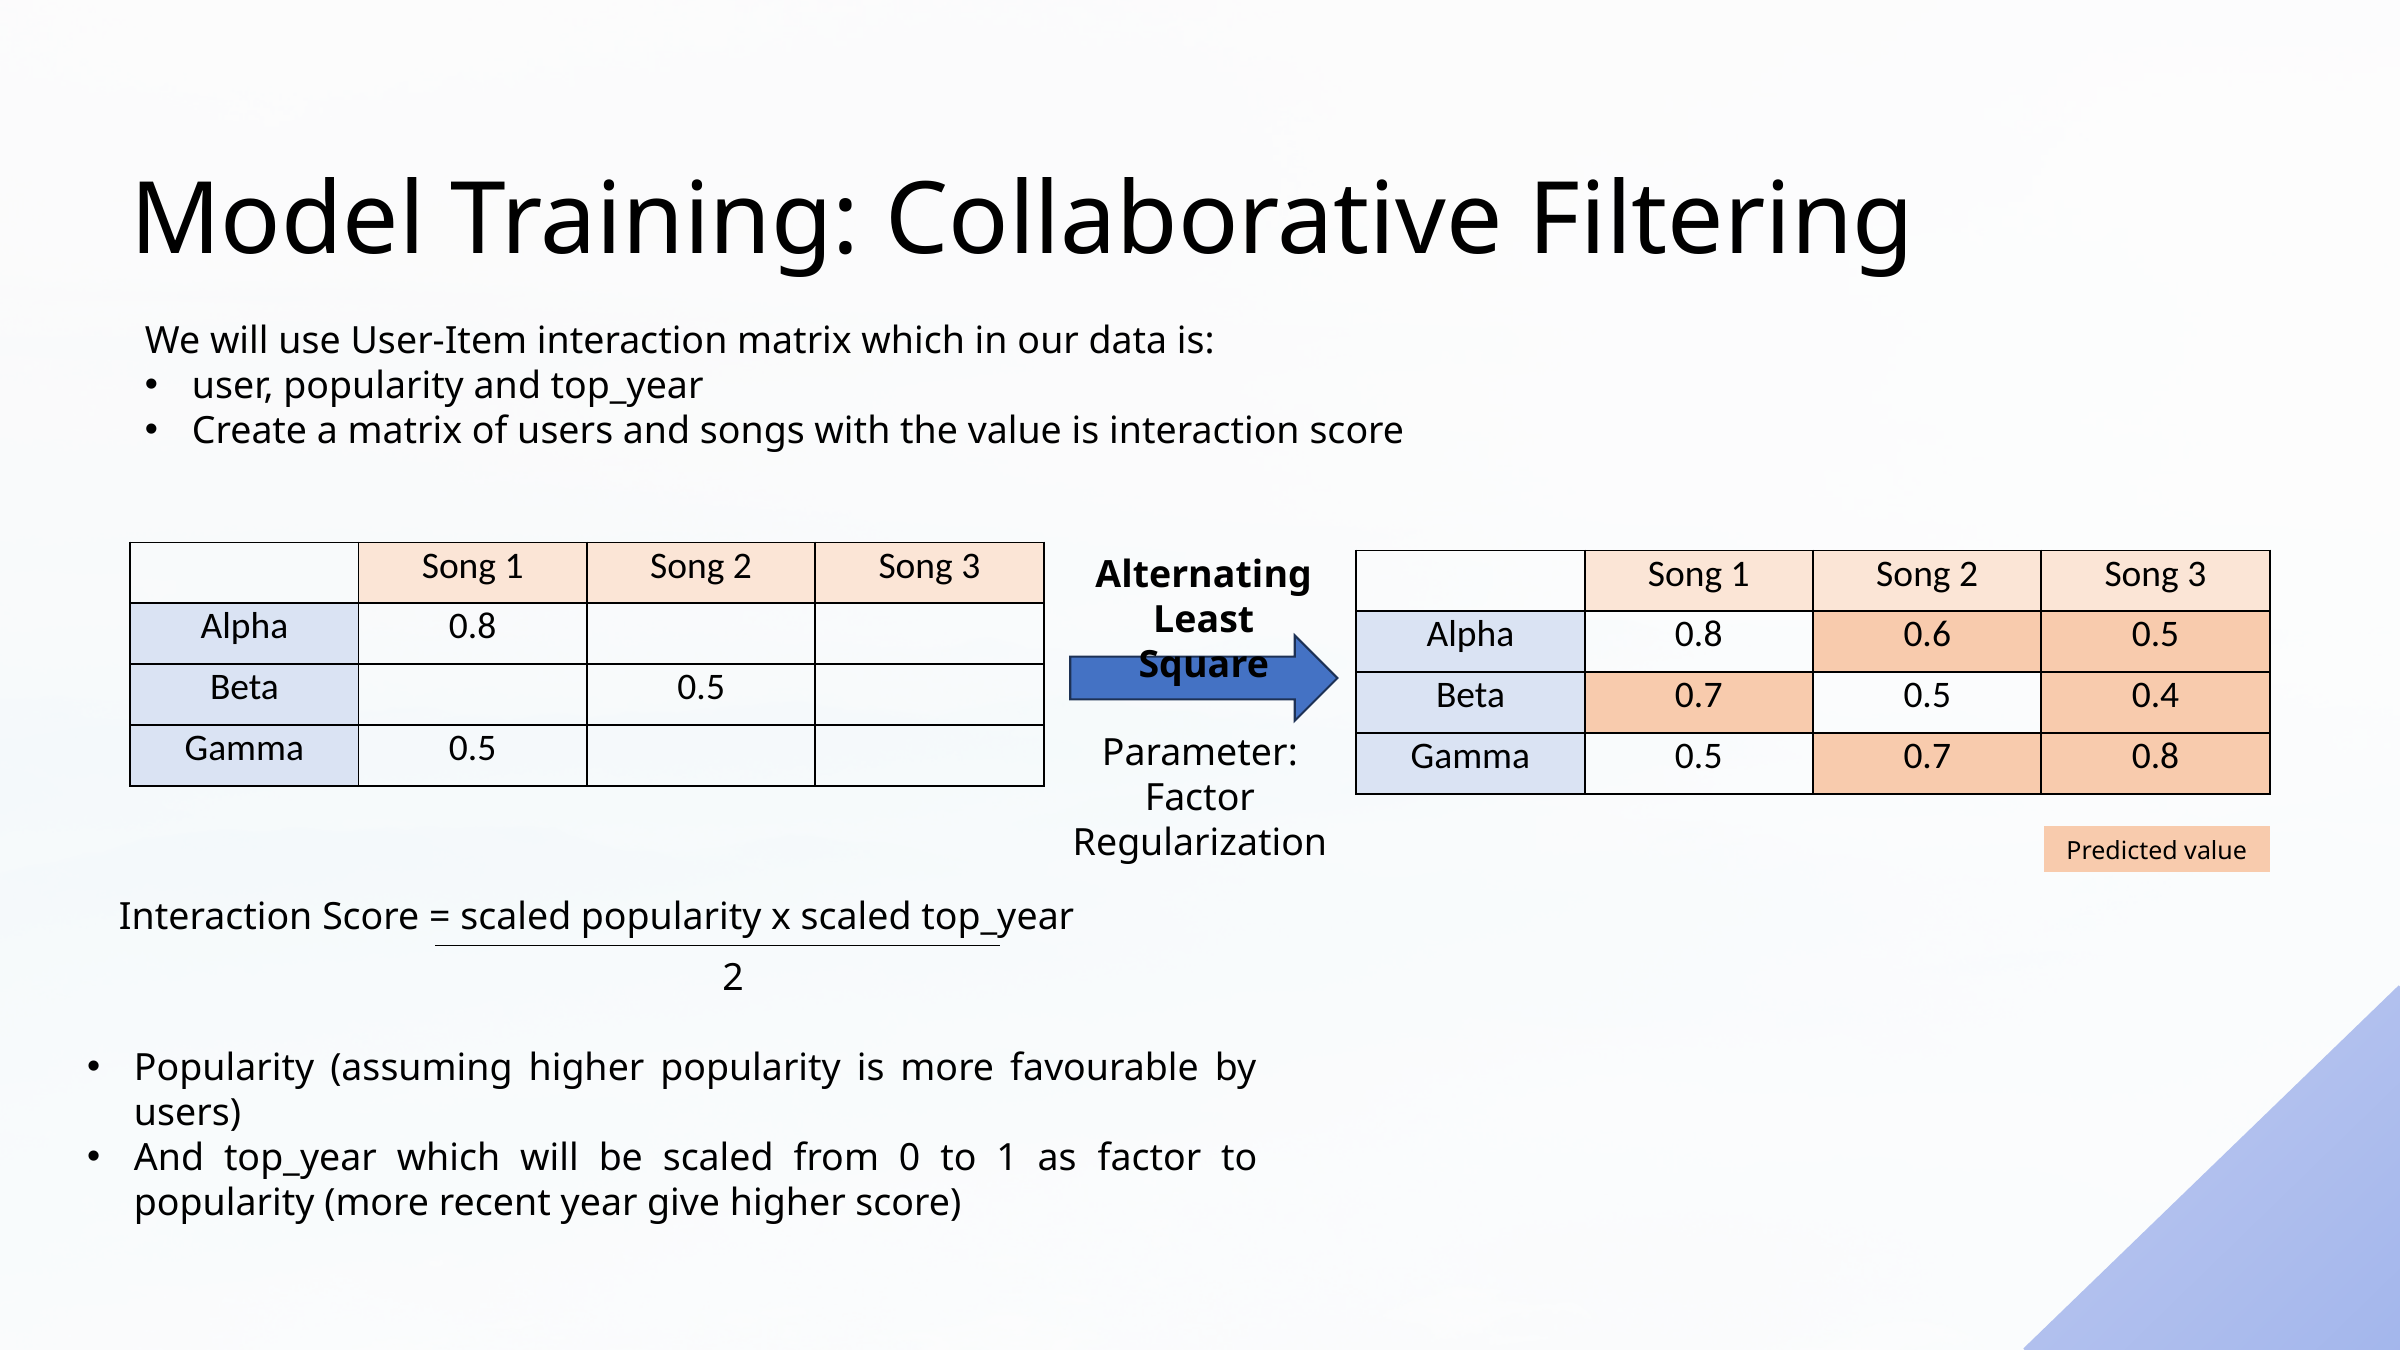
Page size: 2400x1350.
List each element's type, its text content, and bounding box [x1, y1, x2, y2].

table_cell 0.8 [2042, 734, 2269, 793]
table_cell [816, 604, 1043, 663]
table_cell Beta [131, 665, 358, 724]
text_box Popularity (assuming higher popularity is more favourable by users) And top_year which will be scaled from 0 to 1 as factor to popularity (more recent year give higher score) [72, 1035, 1273, 1231]
table_cell Beta [1357, 673, 1584, 732]
table_header Song 1 [359, 543, 586, 602]
text_box Model Training: Collaborative Filtering [130, 151, 1926, 274]
text_box [1069, 655, 1324, 720]
text_box Parameter: Factor Regularization [1028, 720, 1372, 871]
table_cell 0.5 [1586, 734, 1812, 793]
table_cell Alpha [131, 604, 358, 663]
table_cell 0.8 [359, 604, 586, 663]
table_header Song 3 [816, 543, 1043, 602]
table_header Song 2 [588, 543, 814, 602]
table_cell Alpha [1357, 612, 1584, 671]
table_header [1357, 551, 1584, 610]
table_cell 0.5 [2042, 612, 2269, 671]
table_cell 0.5 [359, 726, 586, 785]
table_cell Gamma [1372, 734, 1584, 793]
table_header [131, 543, 358, 602]
text_box Predicted value [2043, 825, 2271, 873]
table_header Song 2 [1814, 551, 2040, 610]
text_box Alternating Least Square [1070, 542, 1338, 693]
table_cell 0.7 [1814, 734, 2040, 793]
table_cell Gamma [131, 726, 358, 785]
table_header Song 1 [1586, 551, 1812, 610]
table_cell 0.8 [1586, 612, 1812, 671]
table_cell [359, 665, 586, 724]
table_cell [816, 726, 1028, 785]
table_cell 0.5 [1814, 673, 2040, 732]
table_cell 0.5 [588, 665, 814, 724]
table_cell [588, 726, 814, 785]
table_cell [588, 604, 814, 663]
table_header Song 3 [2042, 551, 2269, 610]
table_cell 0.4 [2042, 673, 2269, 732]
text_box [2021, 983, 2400, 1350]
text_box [104, 884, 1305, 1006]
table_cell 0.7 [1586, 673, 1812, 732]
table_cell [816, 665, 1043, 724]
text_box We will use User-Item interaction matrix which in our data is: user, popularity and top_year Create a matrix of users and songs with the value is interaction score [130, 308, 2336, 458]
table_cell 0.6 [1814, 612, 2040, 671]
